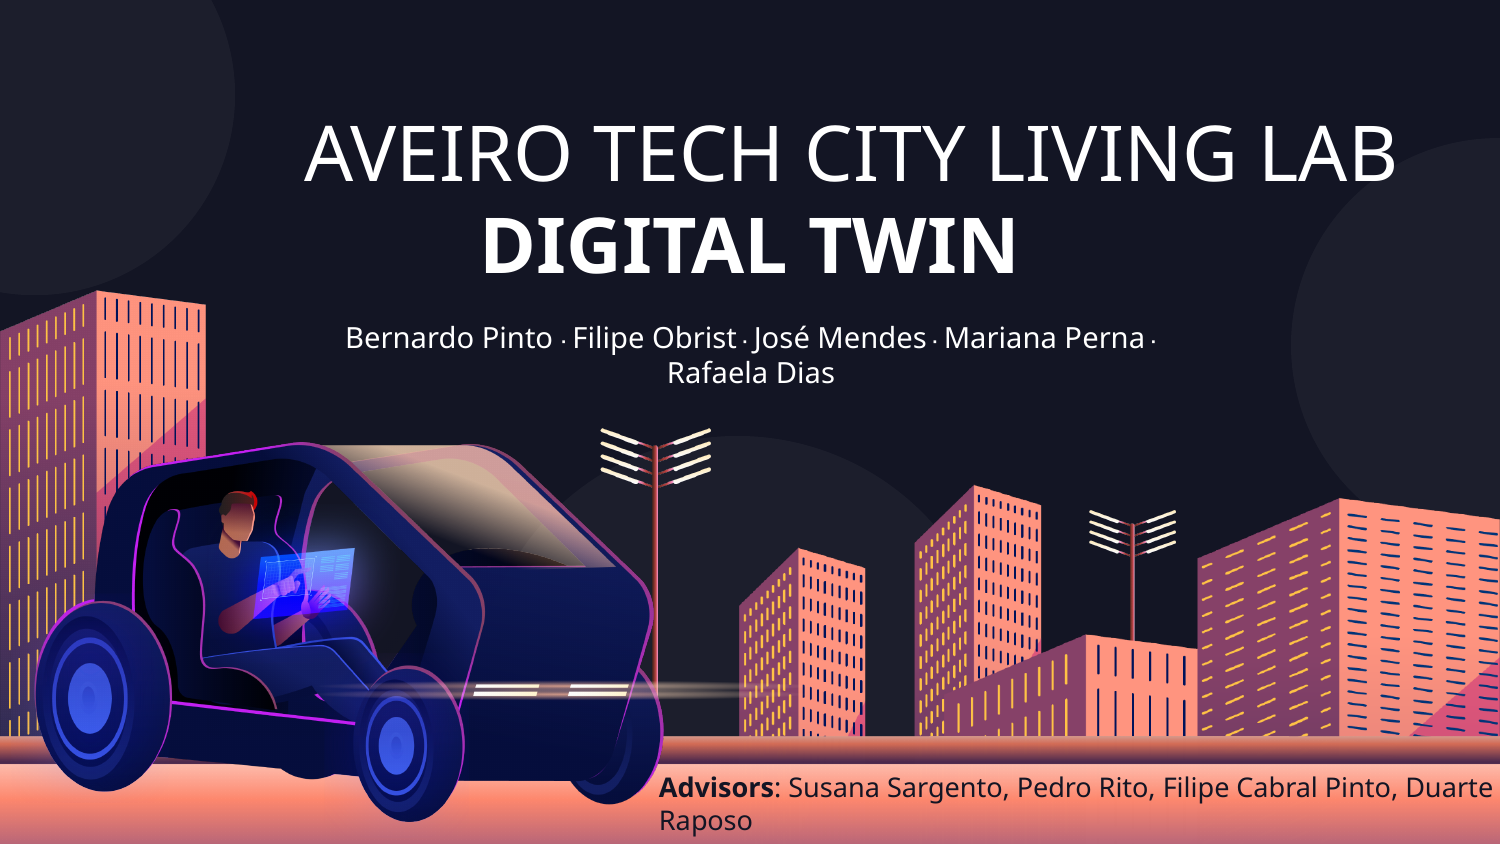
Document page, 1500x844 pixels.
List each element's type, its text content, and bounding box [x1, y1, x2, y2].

title AVEIRO TECH CITY LIVING LAB DIGITAL TWIN [86, 53, 1414, 288]
picture [10, 442, 817, 838]
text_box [0, 289, 1500, 735]
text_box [0, 736, 8, 844]
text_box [818, 736, 1500, 844]
